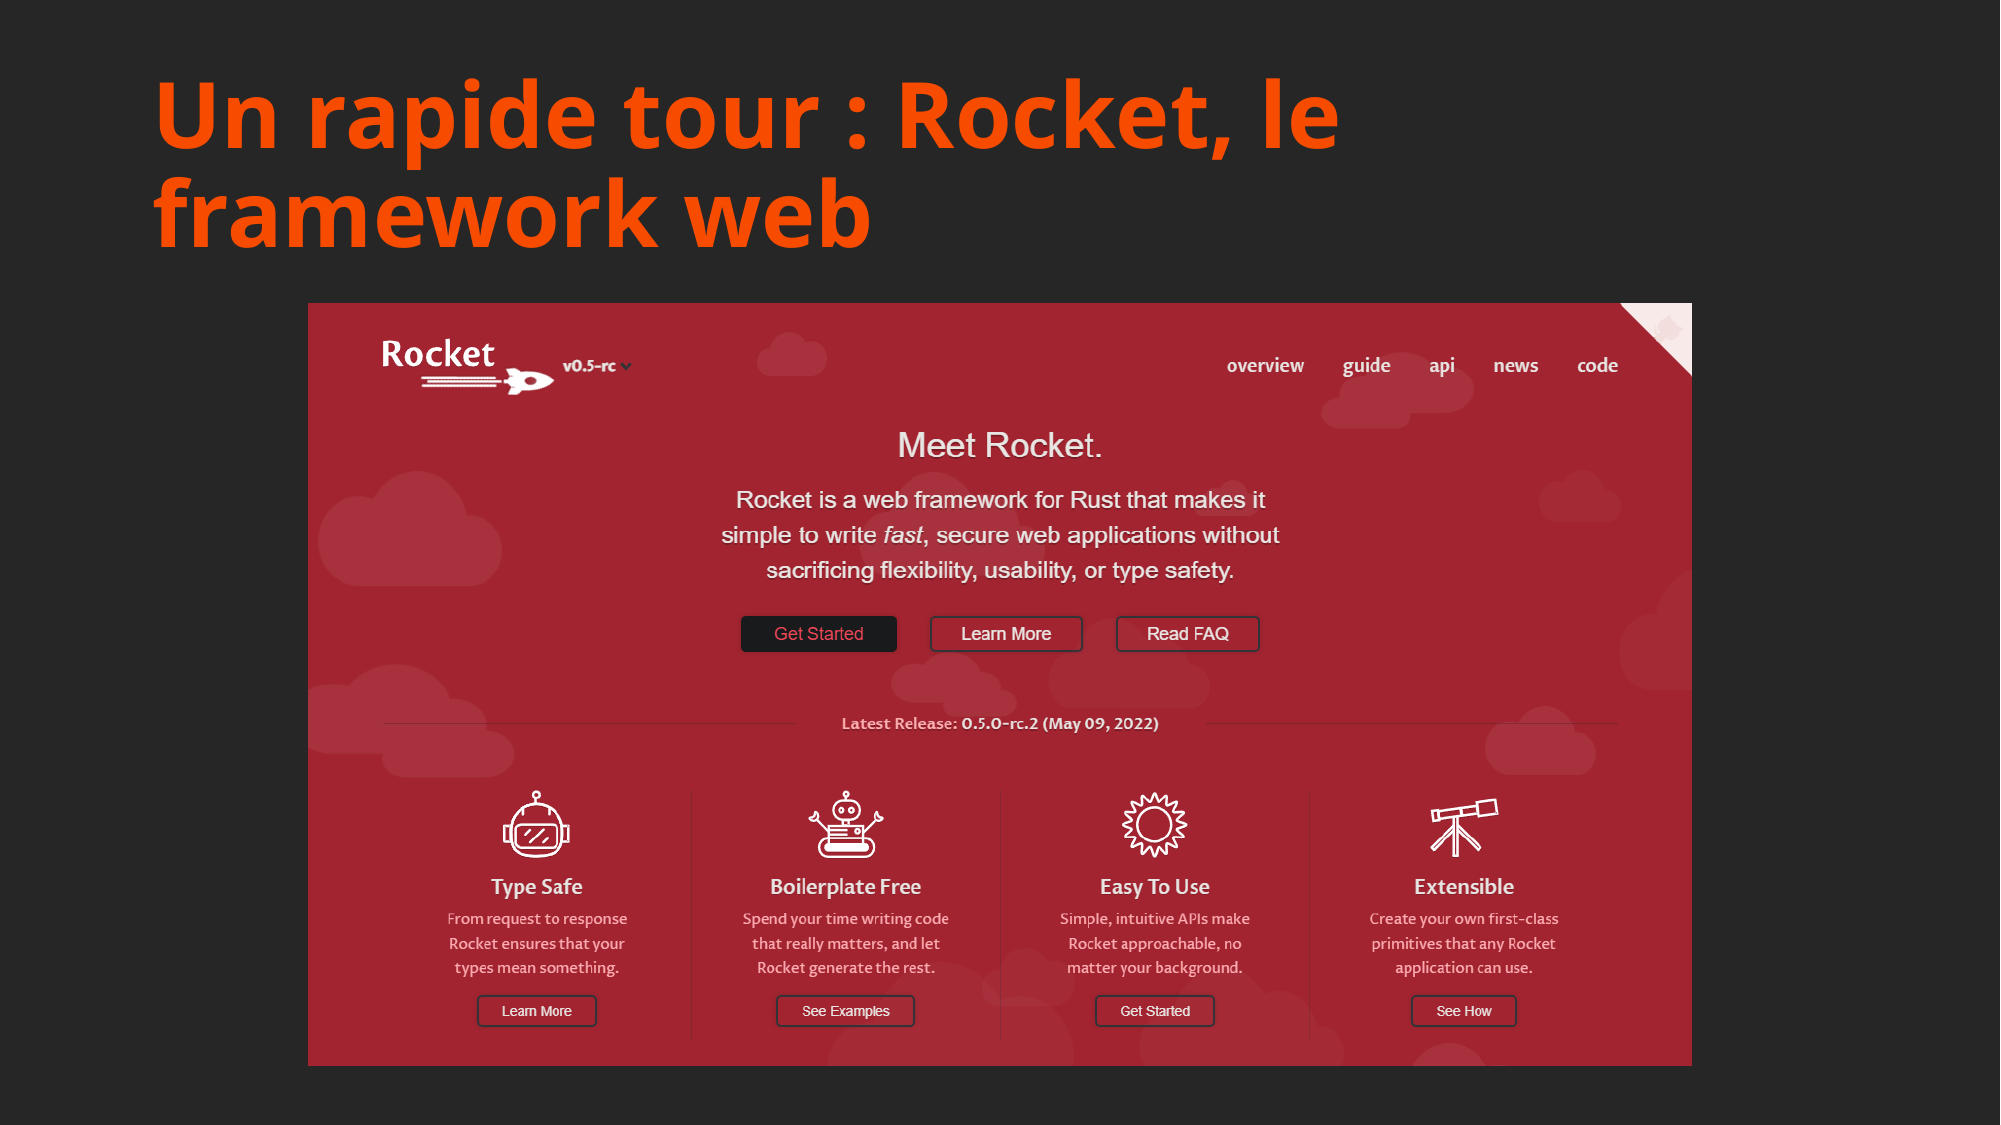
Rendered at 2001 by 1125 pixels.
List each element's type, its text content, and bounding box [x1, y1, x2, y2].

picture [308, 303, 1692, 1066]
title Un rapide tour : Rocket, le framework web [137, 59, 1863, 278]
text_box [149, 268, 1919, 554]
